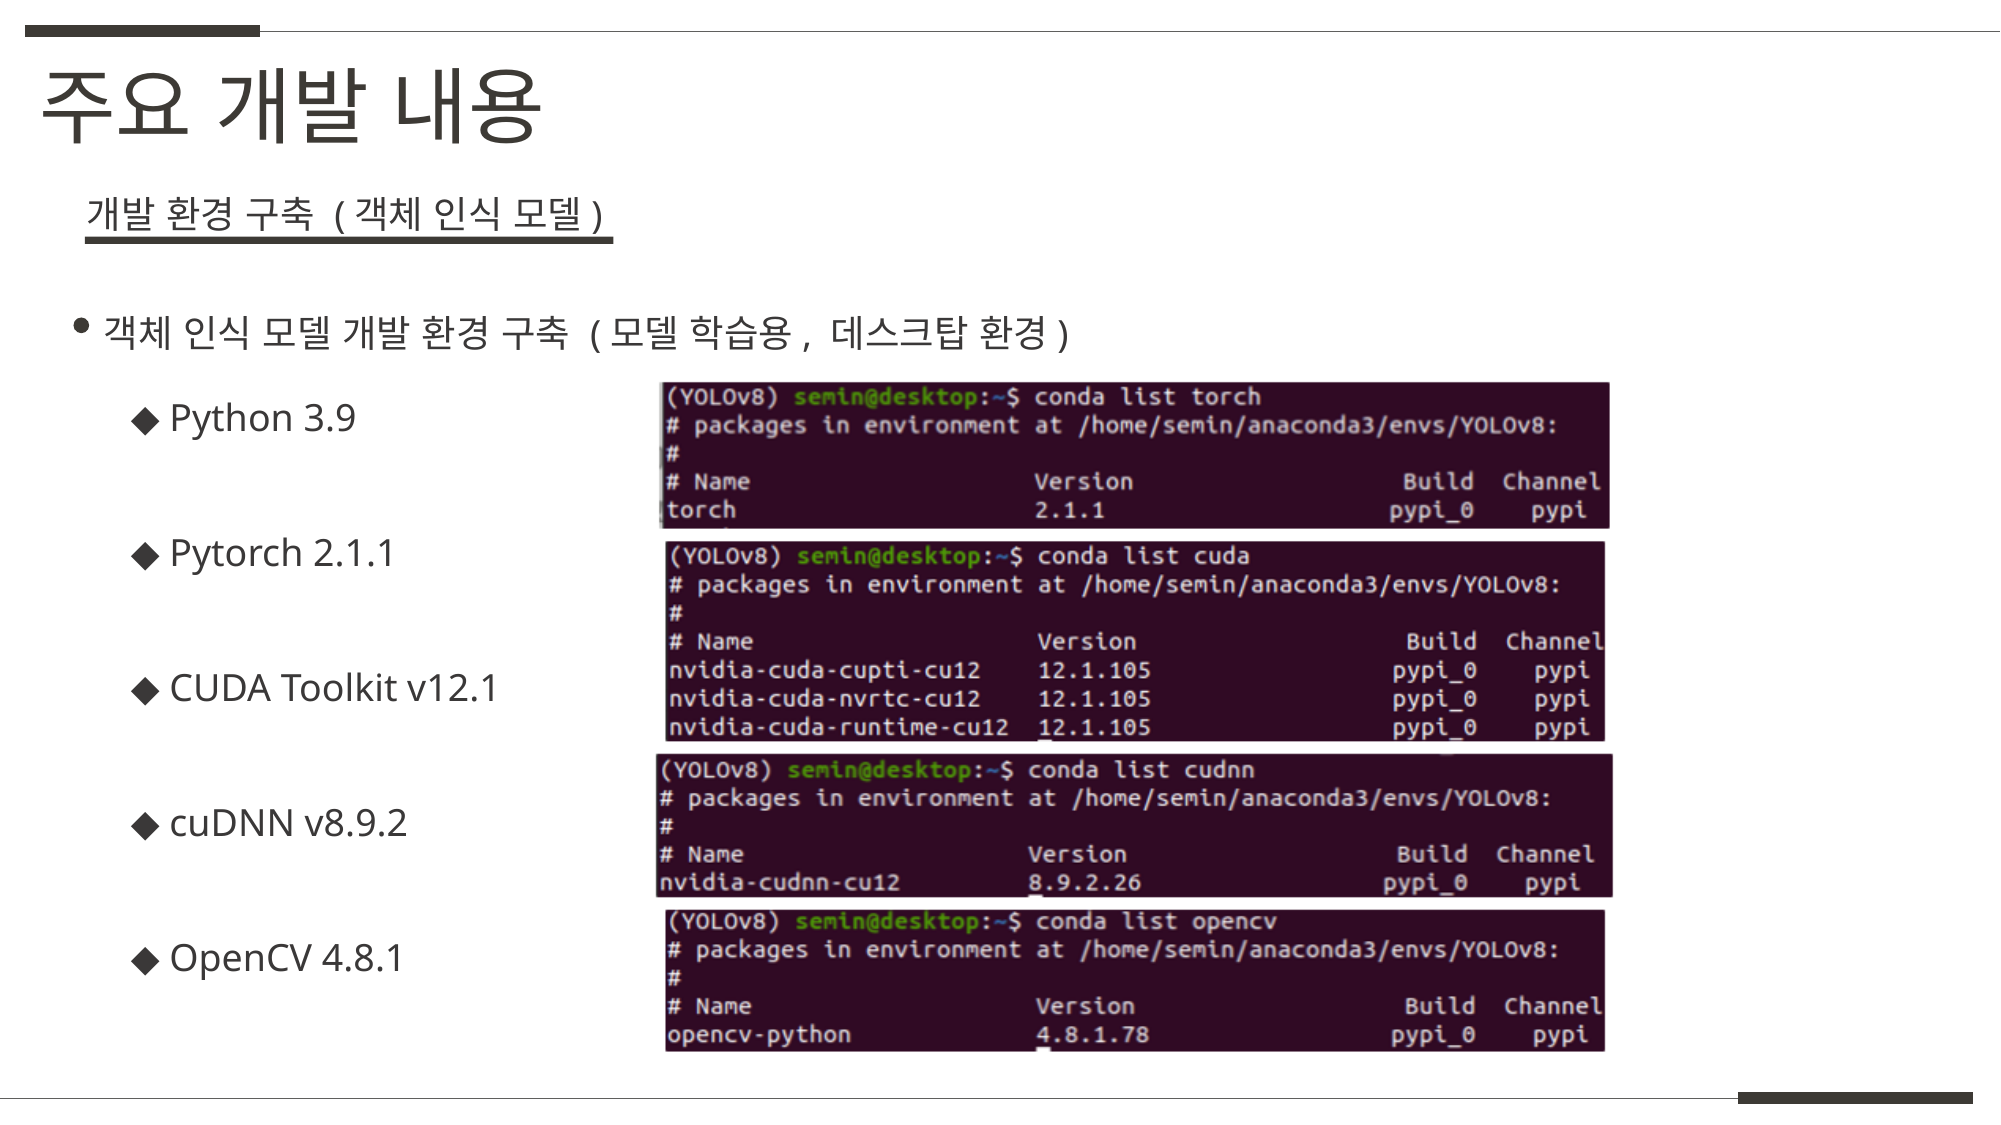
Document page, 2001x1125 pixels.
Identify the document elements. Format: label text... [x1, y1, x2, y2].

text_box 객체 인식 모델 개발 환경 구축 (모델 학습용, 데스크탑 환경) [89, 279, 1258, 363]
text_box [72, 316, 91, 335]
text_box [0, 0, 2000, 75]
text_box ◆ Python 3.9 ◆ Pytorch 2.1.1 ◆ CUDA Toolkit v12.1 ◆ cuDNN v8.9.2 ◆ OpenCV 4.8.1 [116, 363, 639, 987]
text_box 개발 환경 구축 (객체 인식 모델) [72, 160, 785, 244]
text_box 주요 개발 내용 [24, 75, 770, 162]
picture [639, 361, 1621, 1055]
